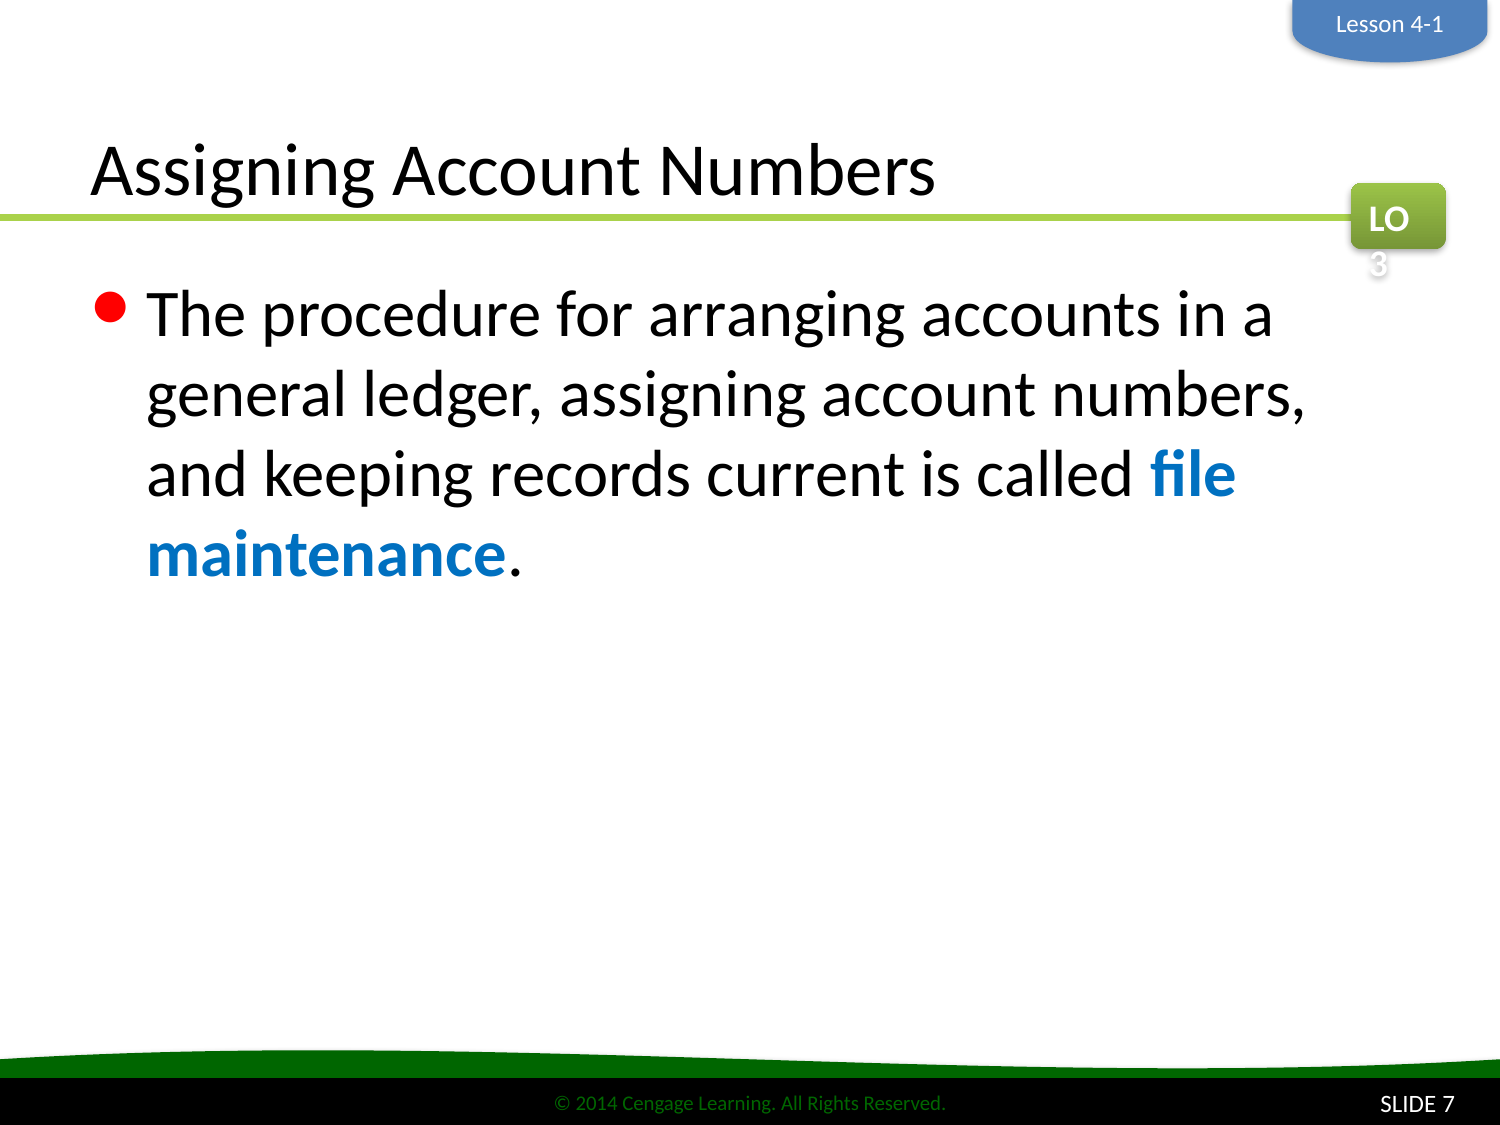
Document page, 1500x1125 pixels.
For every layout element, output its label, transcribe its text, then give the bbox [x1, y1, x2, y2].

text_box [1292, 0, 1488, 63]
list The procedure for arranging accounts in a general ledger, assigning account numbers, and keeping records current is called file maintenance. [75, 262, 1425, 1005]
title Assigning Account Numbers [75, 29, 1350, 218]
slide_number SLIDE 7 [1170, 1080, 1470, 1125]
text_box LO3 [1350, 183, 1446, 250]
